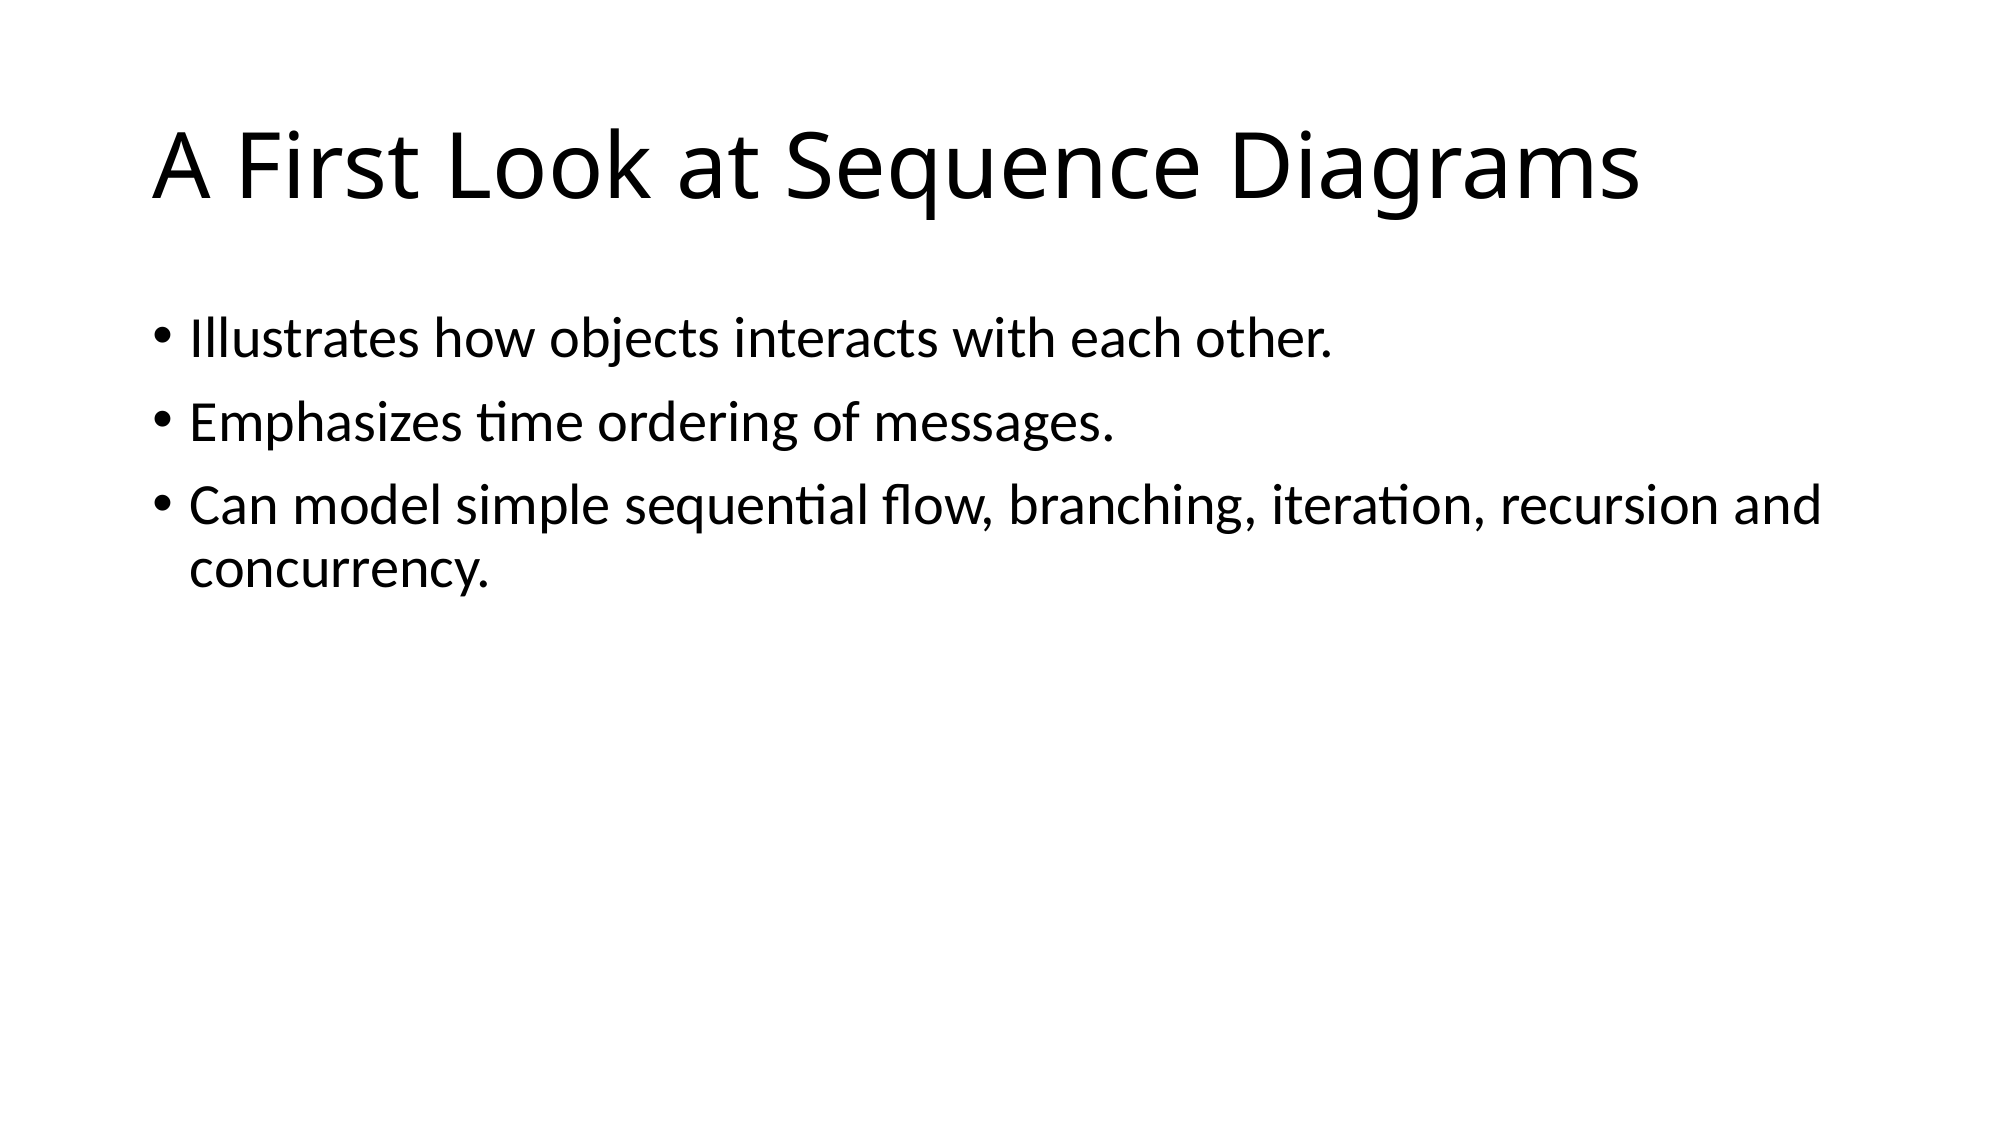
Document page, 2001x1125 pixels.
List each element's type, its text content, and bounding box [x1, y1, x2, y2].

title A First Look at Sequence Diagrams [137, 59, 1863, 278]
list Illustrates how objects interacts with each other. Emphasizes time ordering of messages. Can model simple sequential flow, branching, iteration, recursion and concurrency. [137, 299, 1863, 1014]
